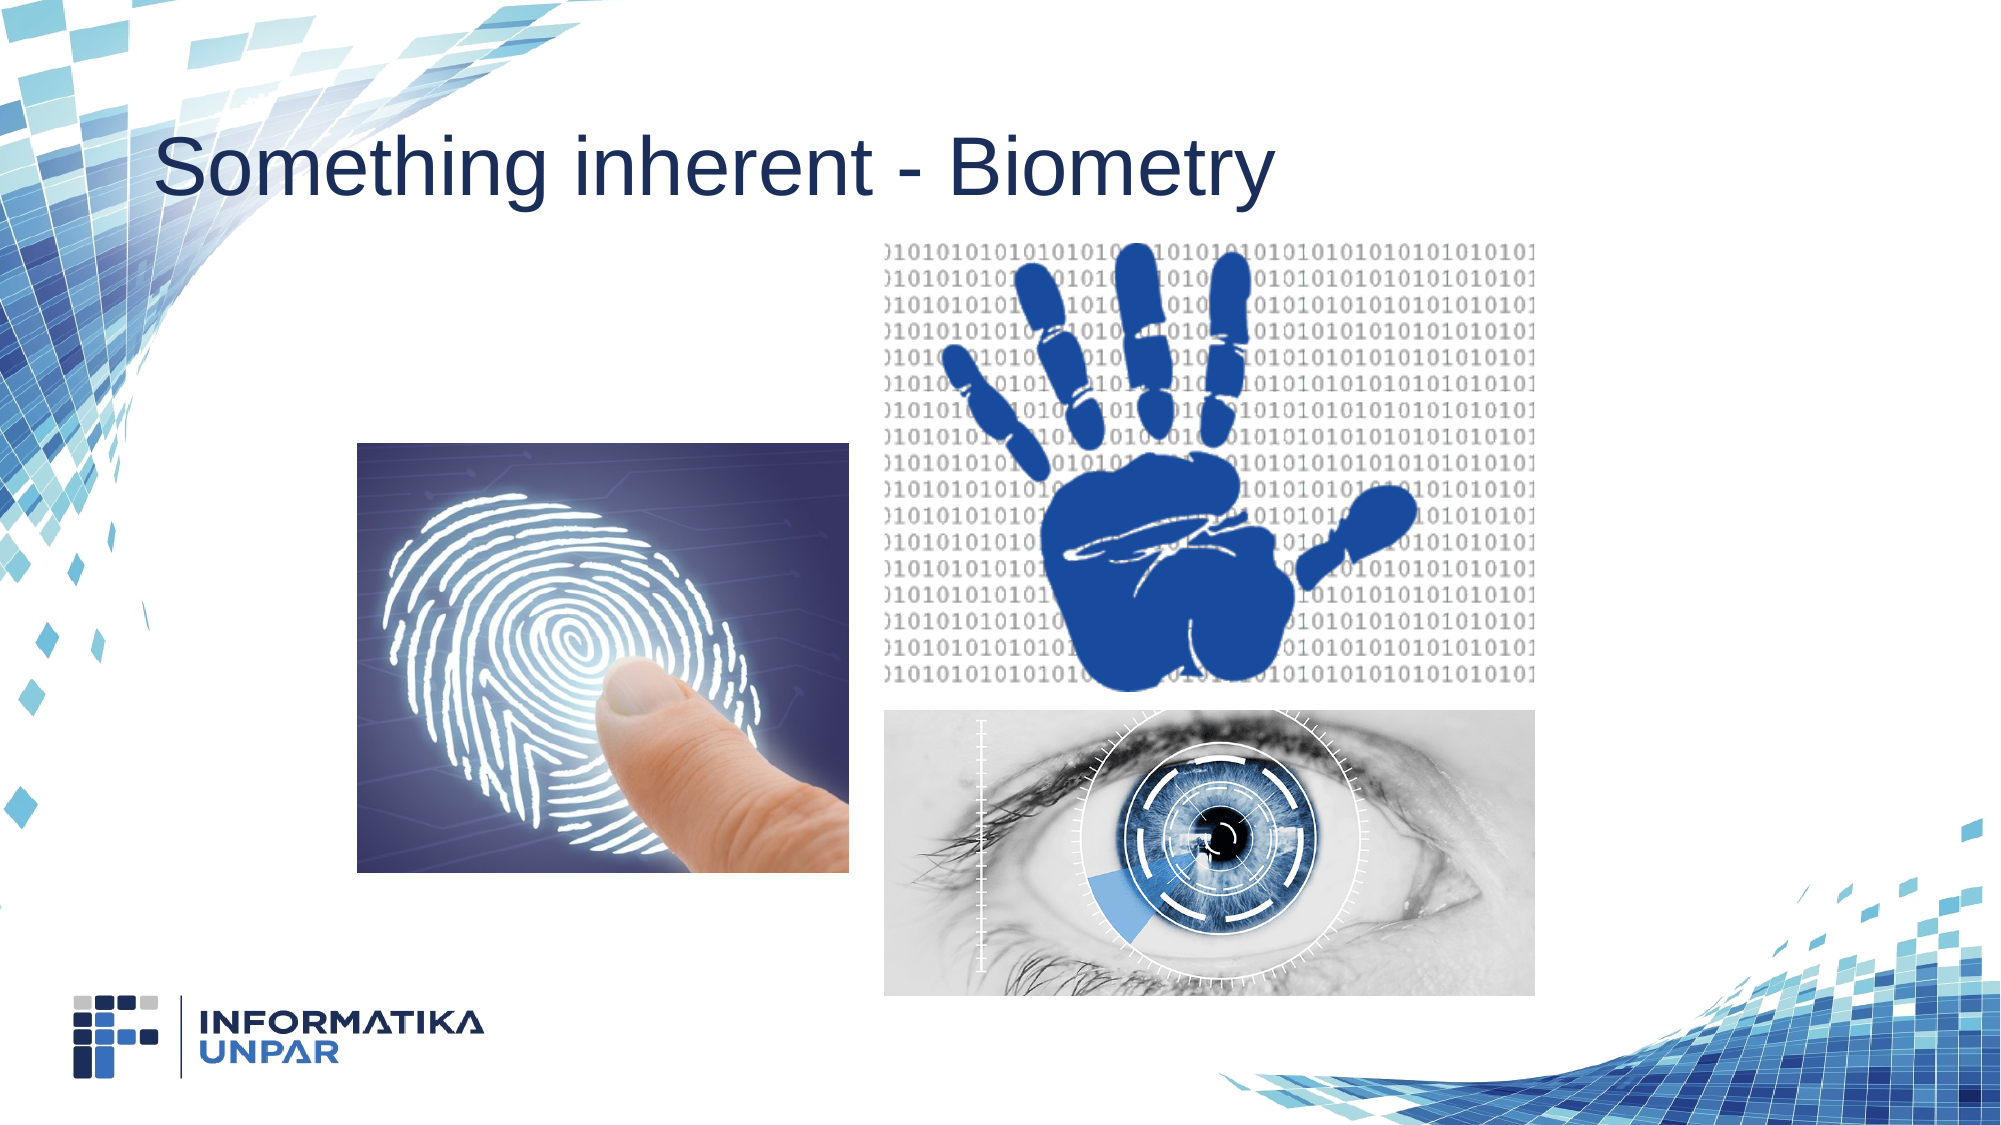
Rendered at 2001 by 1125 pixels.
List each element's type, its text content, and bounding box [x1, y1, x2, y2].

title Something inherent - Biometry [137, 59, 1863, 278]
picture [0, 0, 2001, 1125]
